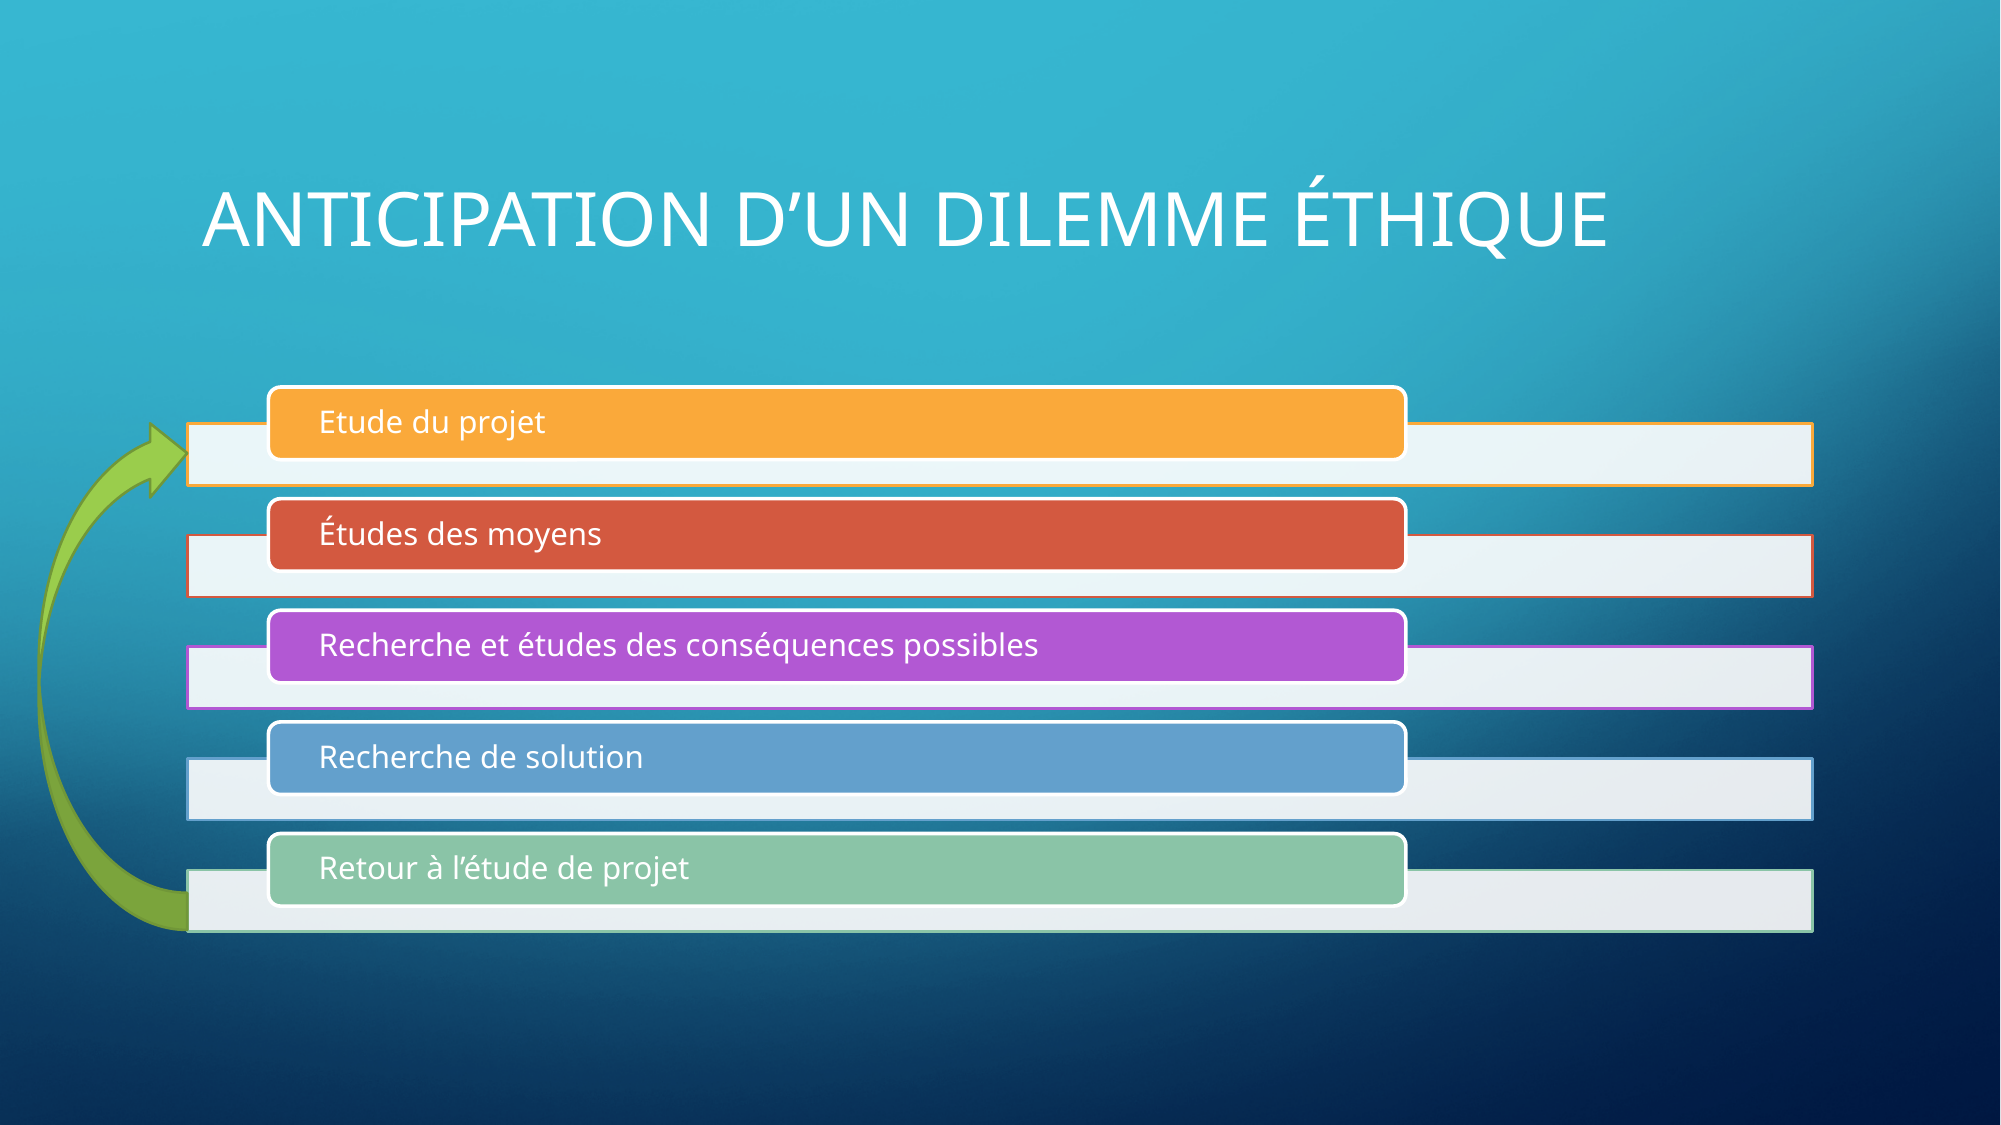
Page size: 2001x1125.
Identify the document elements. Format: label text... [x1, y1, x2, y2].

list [186, 368, 1813, 951]
text_box [37, 422, 186, 932]
title Anticipation d’un dilemme éthique [187, 101, 1813, 344]
text_box [0, 0, 2000, 1125]
